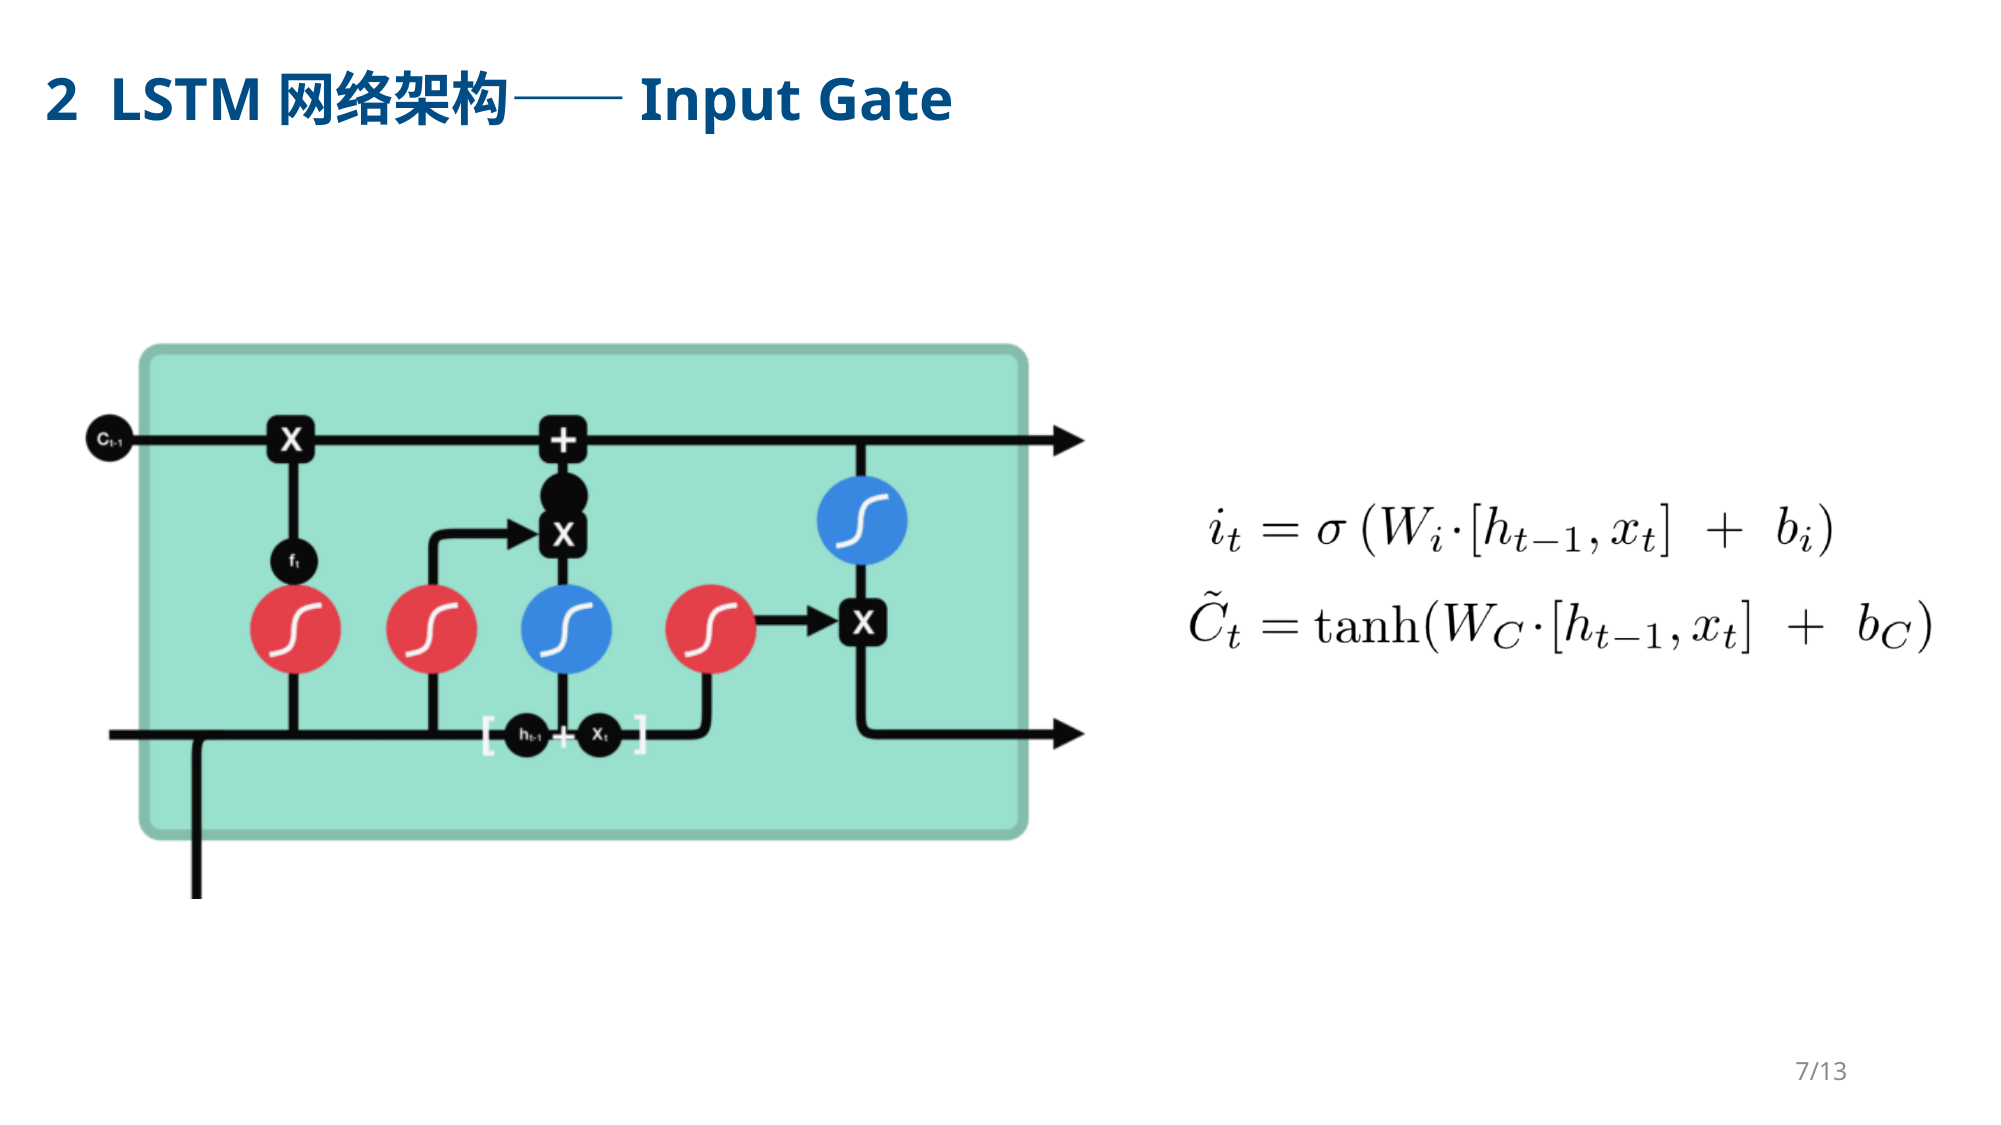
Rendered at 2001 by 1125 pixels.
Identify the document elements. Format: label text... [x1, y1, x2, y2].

picture [64, 306, 1093, 899]
slide_number 7/13 [1412, 1042, 1863, 1103]
text_box 2 LSTM网络架构——Input Gate [29, 56, 1029, 138]
picture [1163, 314, 1936, 811]
